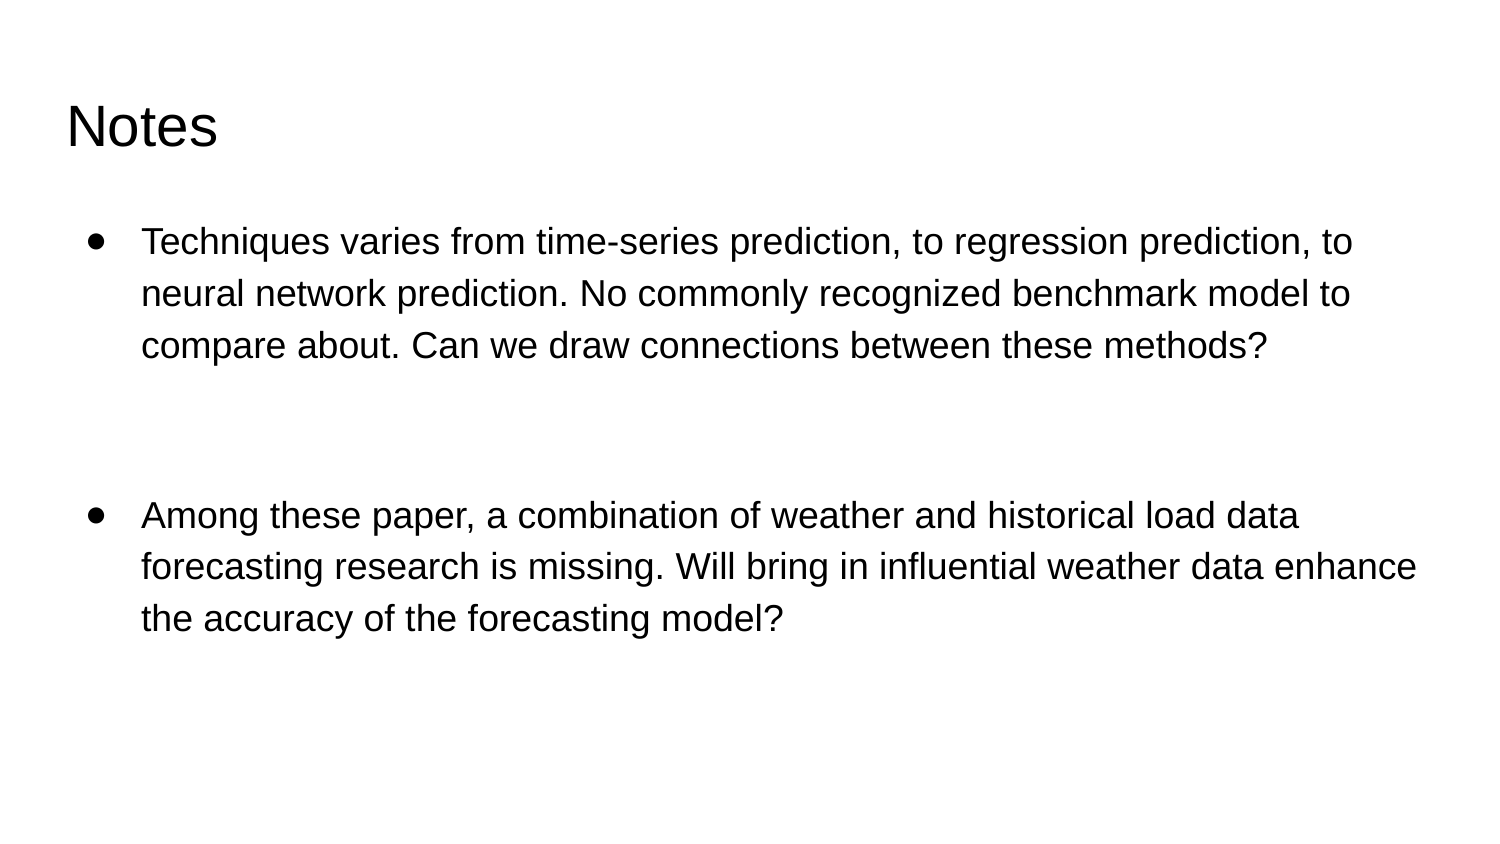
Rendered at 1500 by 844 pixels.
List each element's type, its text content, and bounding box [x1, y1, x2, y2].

title Notes [51, 72, 1449, 167]
list Techniques varies from time-series prediction, to regression prediction, to neural network prediction. No commonly recognized benchmark model to compare about. Can we draw connections between these methods? Among these paper, a combination of weather and historical load data forecasting research is missing. Will bring in influential weather data enhance the accuracy of the forecasting model? [51, 195, 1449, 658]
